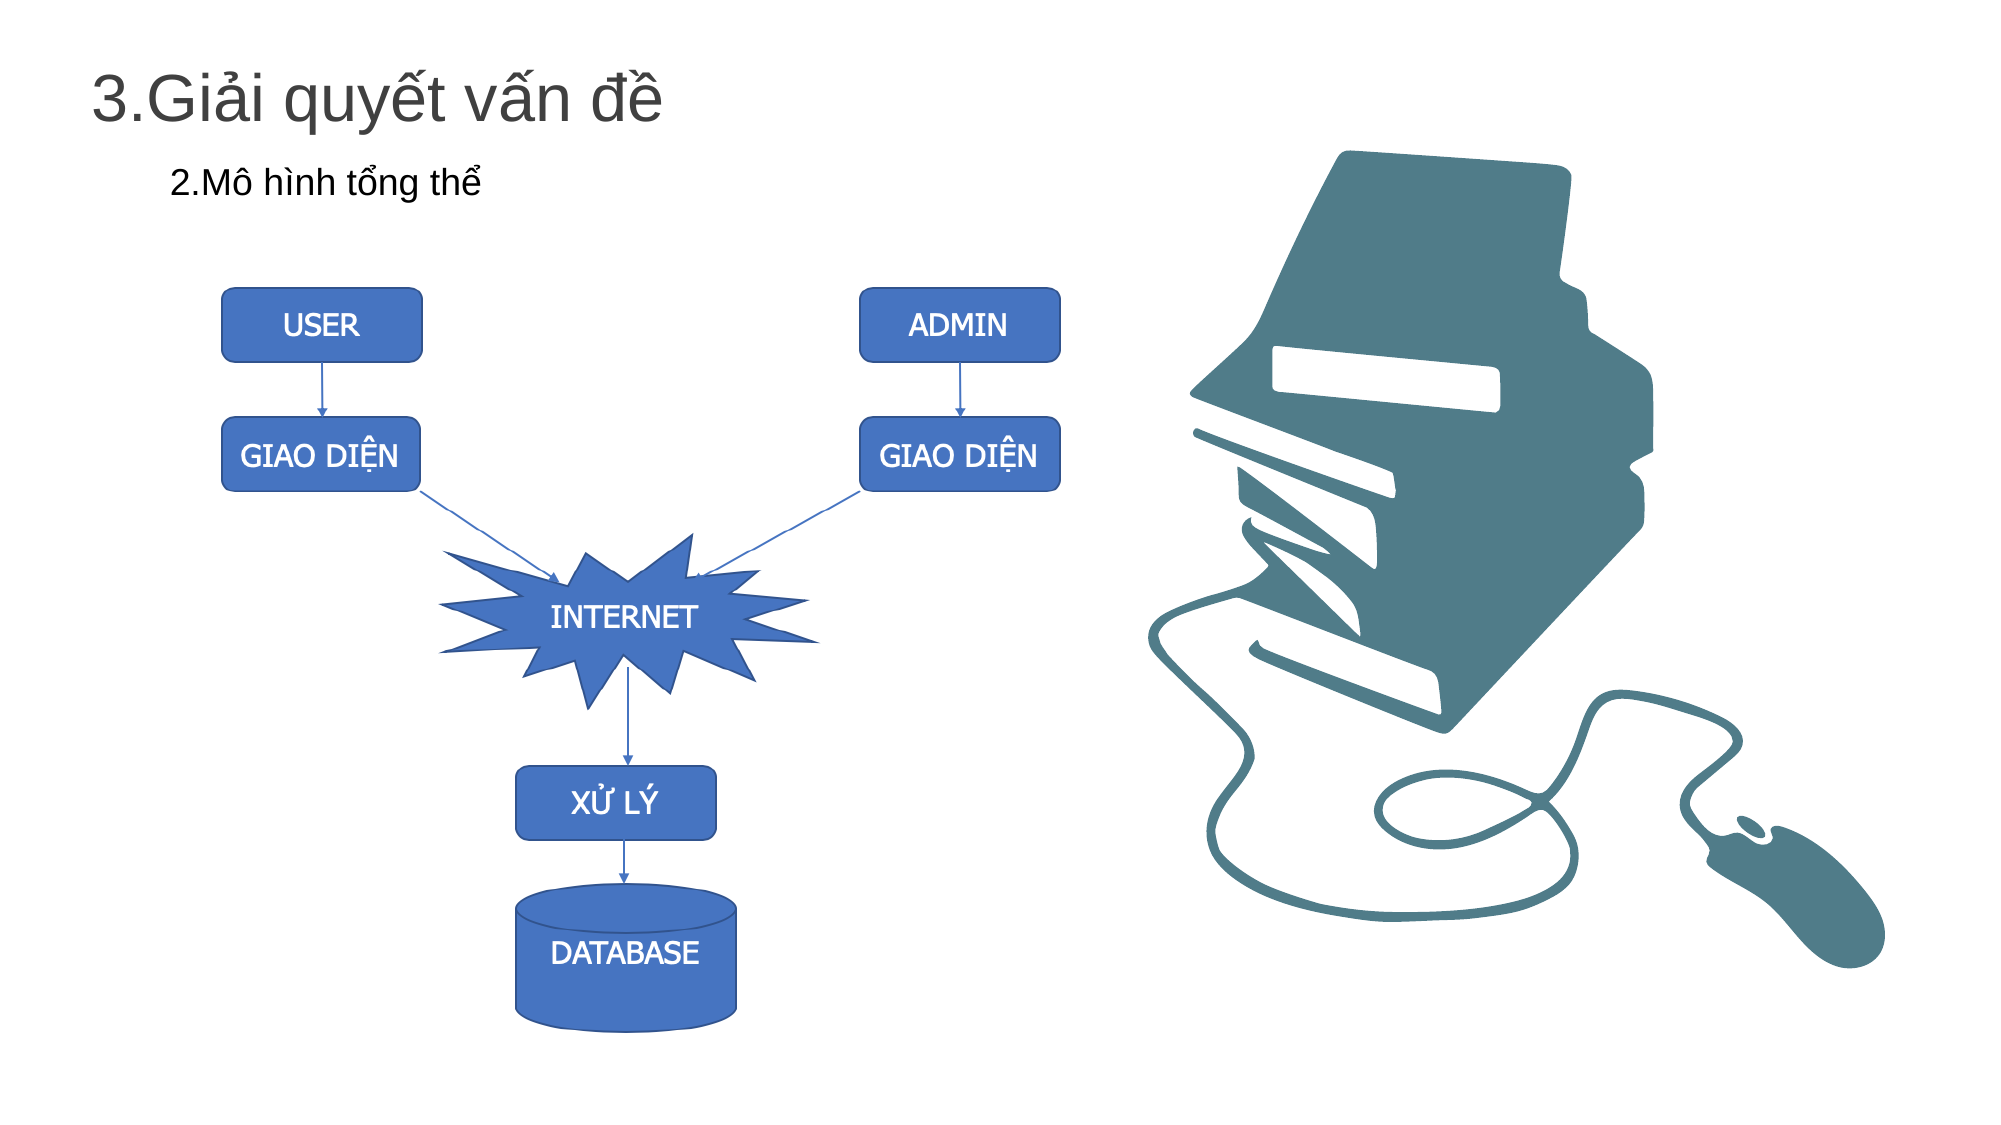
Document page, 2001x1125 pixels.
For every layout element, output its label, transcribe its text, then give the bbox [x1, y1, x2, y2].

text_box 2.Mô hình tổng thể [154, 150, 542, 211]
text_box 3.Giải quyết vấn đề [76, 53, 784, 151]
text_box [1176, 150, 1654, 734]
text_box [1176, 663, 1885, 969]
picture [154, 231, 1176, 1069]
